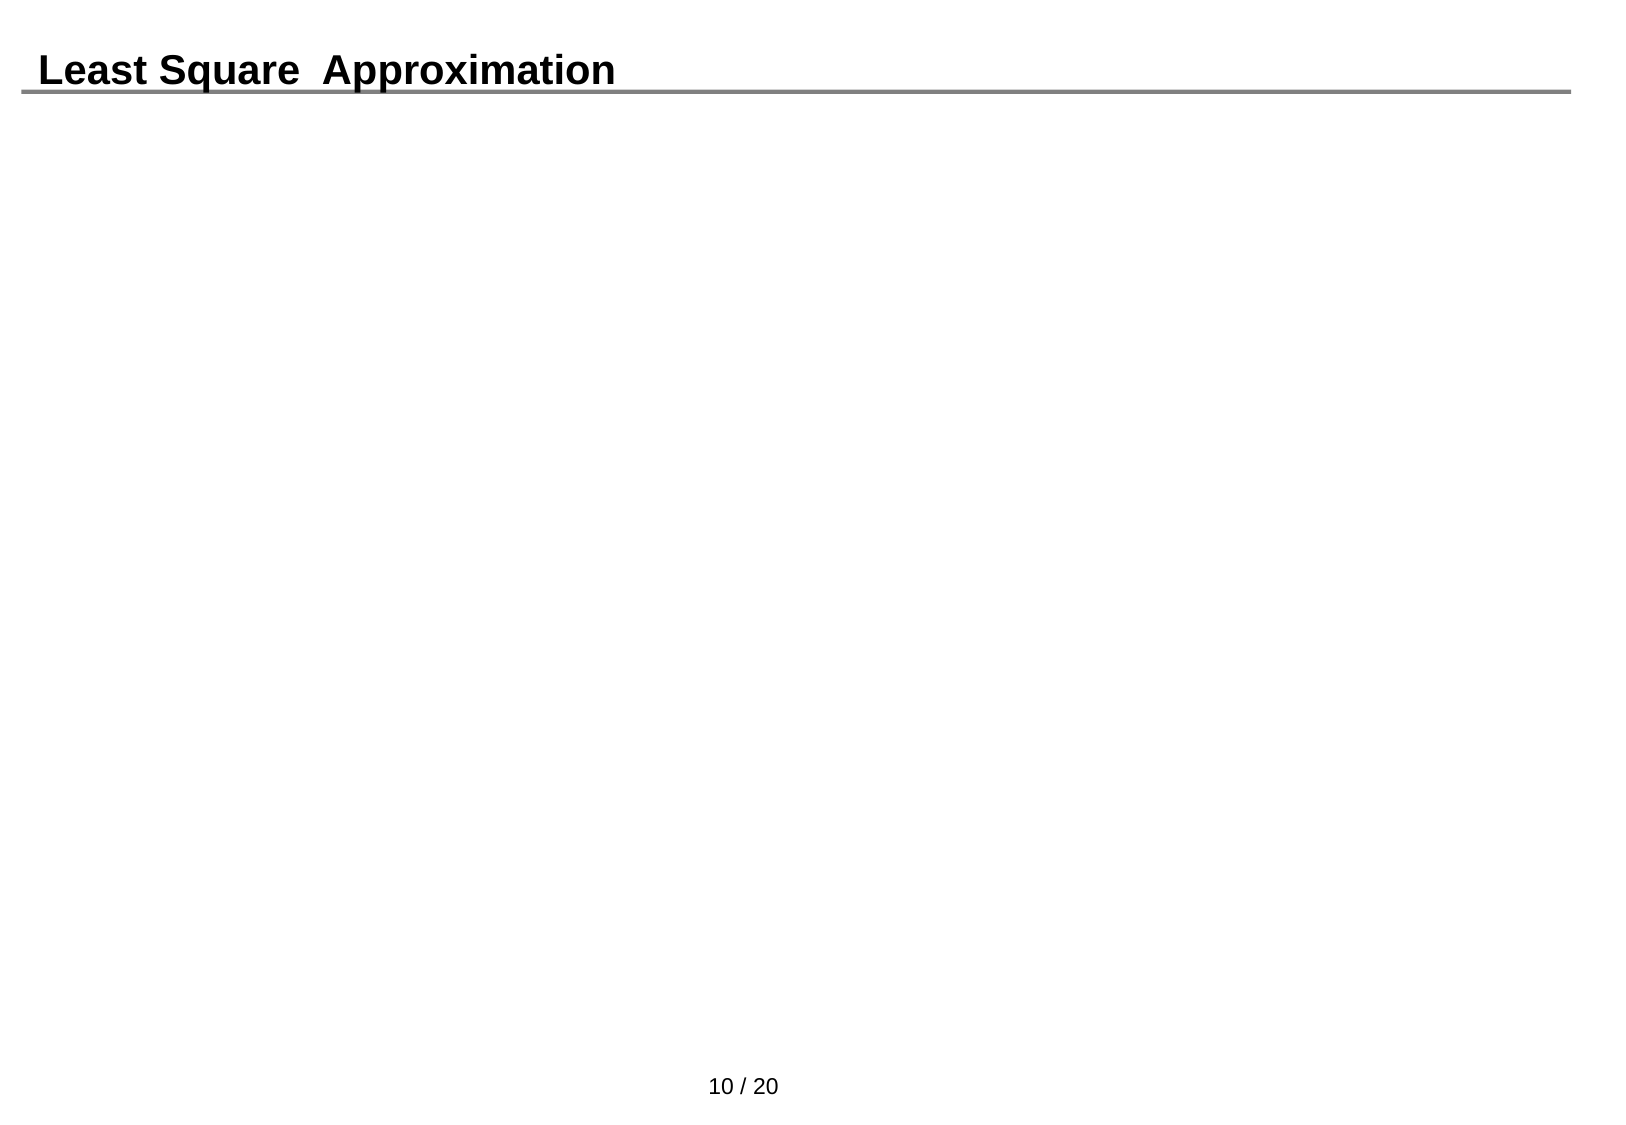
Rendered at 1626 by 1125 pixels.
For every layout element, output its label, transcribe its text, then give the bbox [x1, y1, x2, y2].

title Least Square Approximation [22, 21, 1179, 91]
